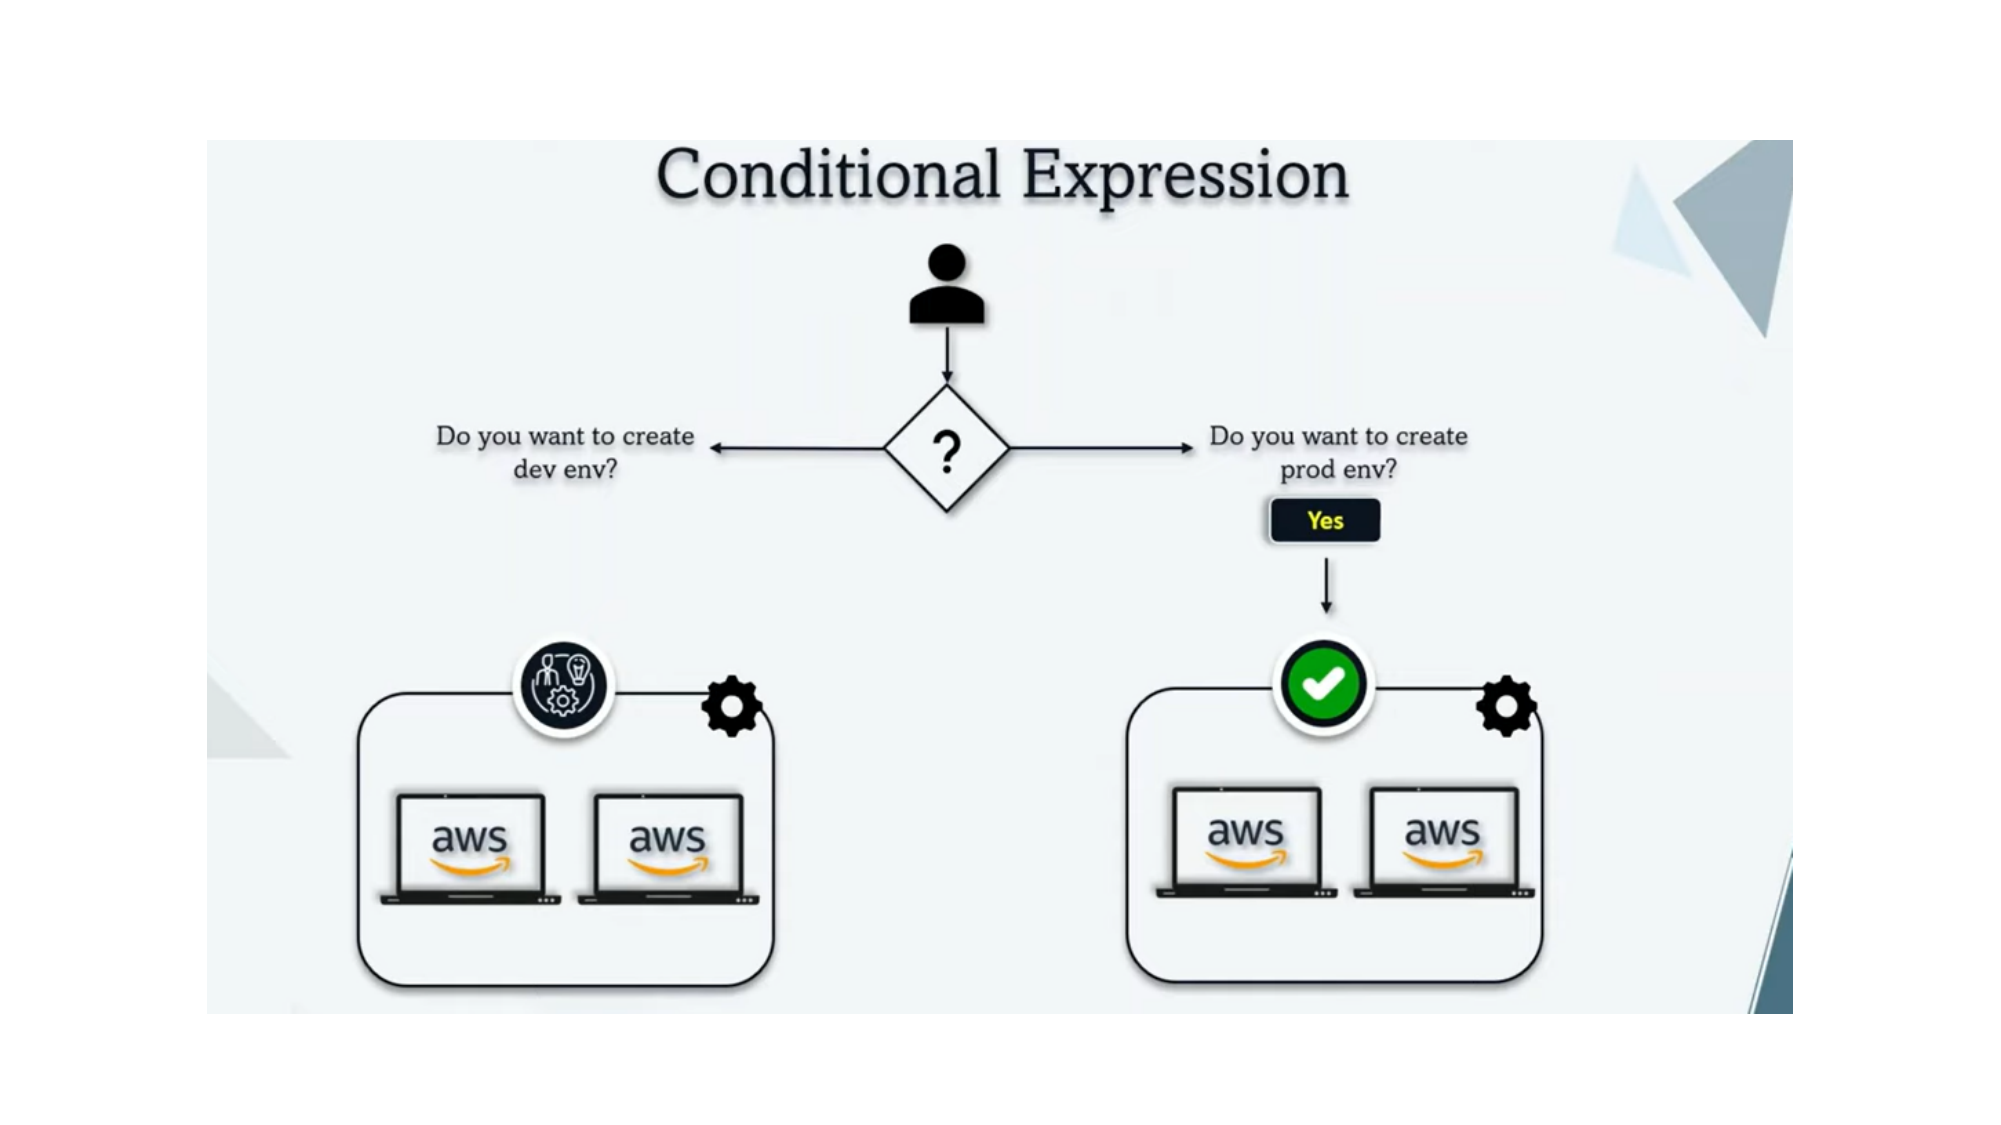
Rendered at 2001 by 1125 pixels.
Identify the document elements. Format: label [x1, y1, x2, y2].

list [206, 139, 1794, 1014]
